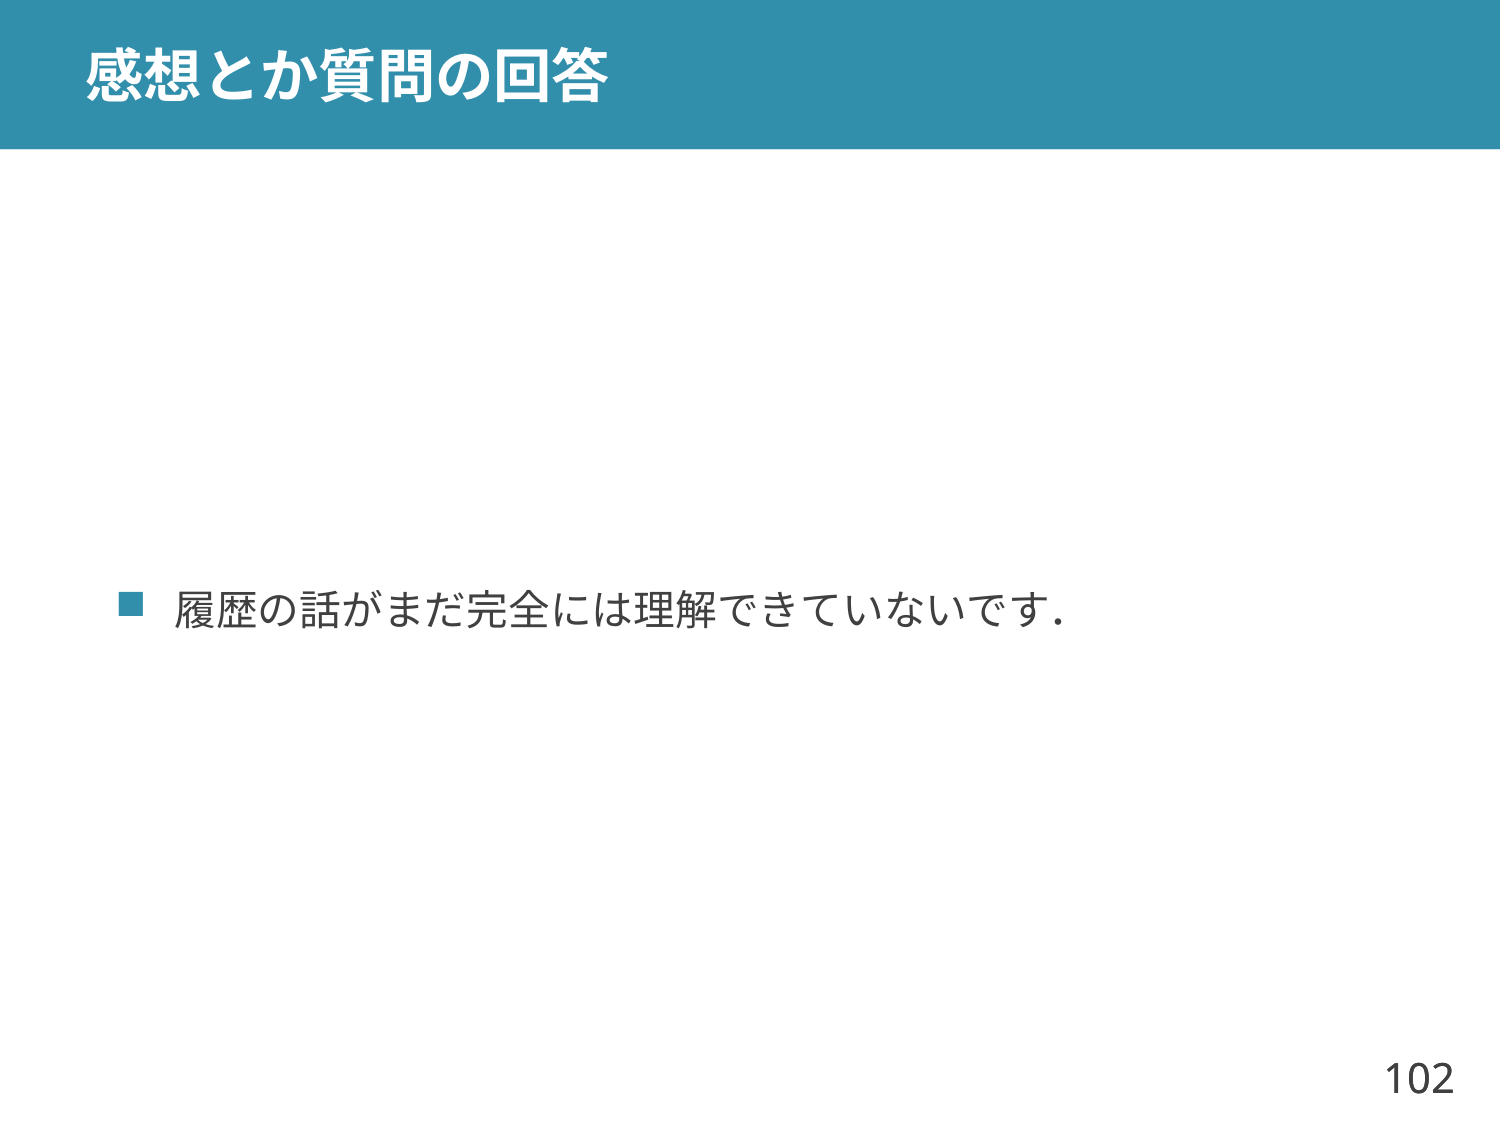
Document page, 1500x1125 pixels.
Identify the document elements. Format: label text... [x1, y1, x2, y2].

title 感想とか質問の回答 [70, 0, 1500, 150]
list 履歴の話がまだ完全には理解できていないです． [100, 178, 1459, 1036]
